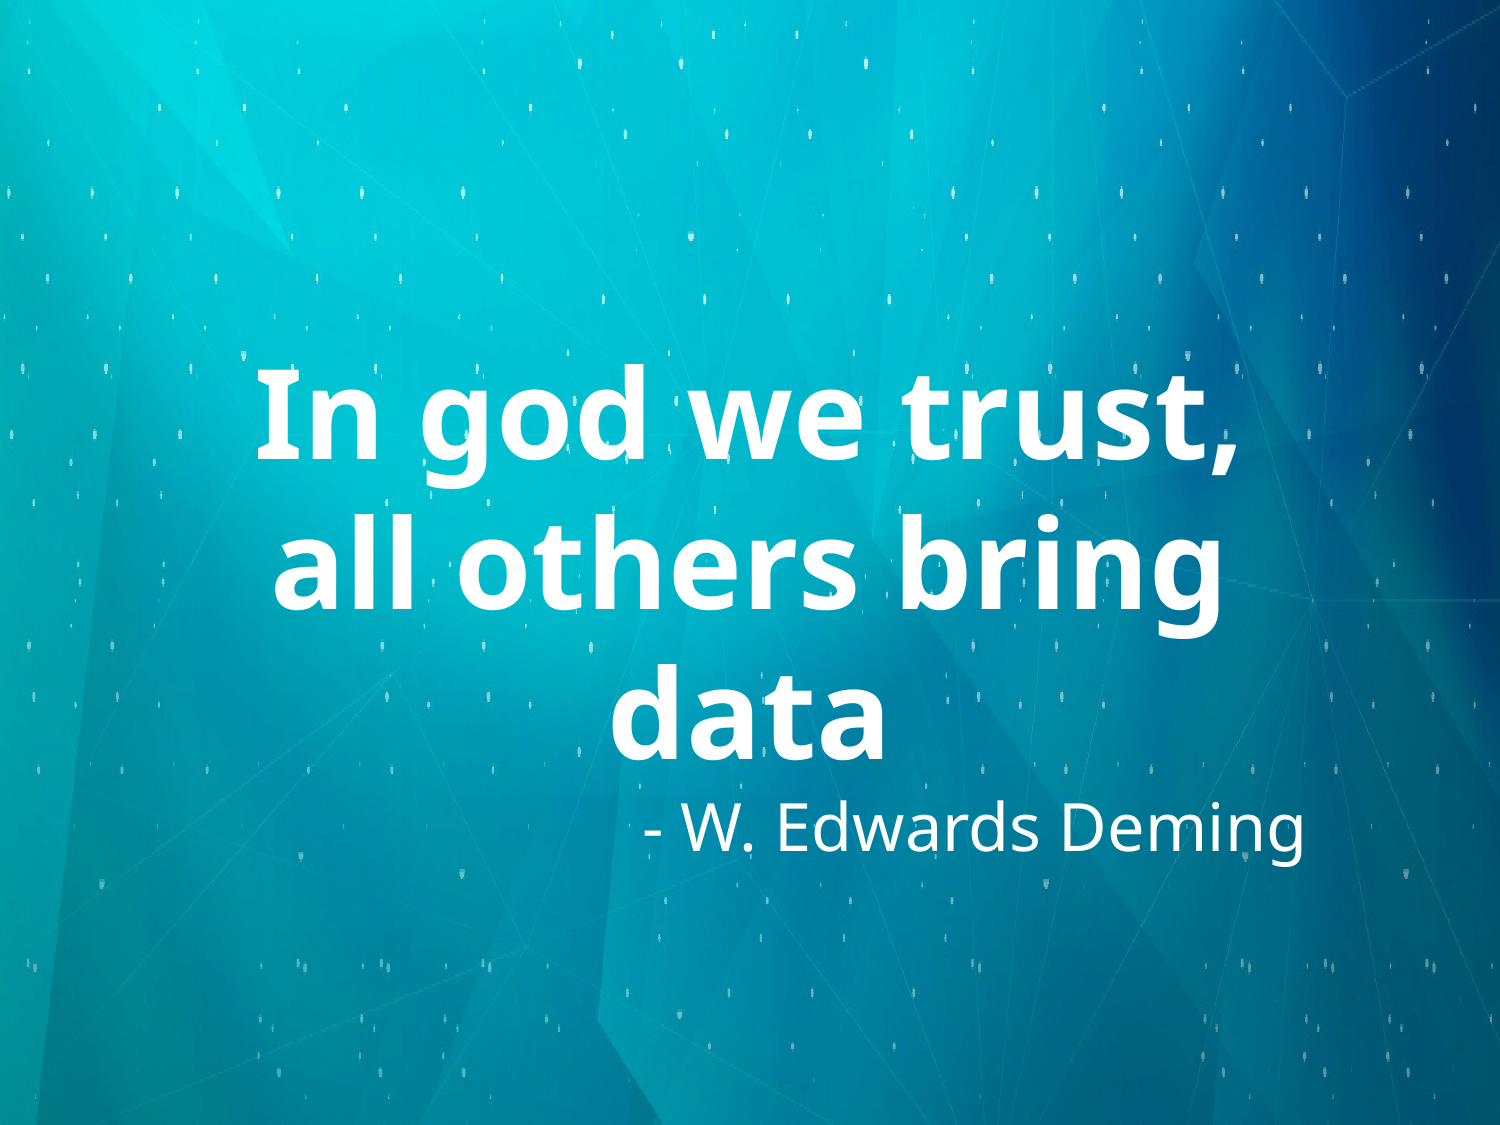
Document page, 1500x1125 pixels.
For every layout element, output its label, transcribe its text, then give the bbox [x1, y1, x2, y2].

text_box In god we trust, all others bring data - W. Edwards Deming [157, 327, 1343, 873]
text_box [0, 0, 1500, 1125]
